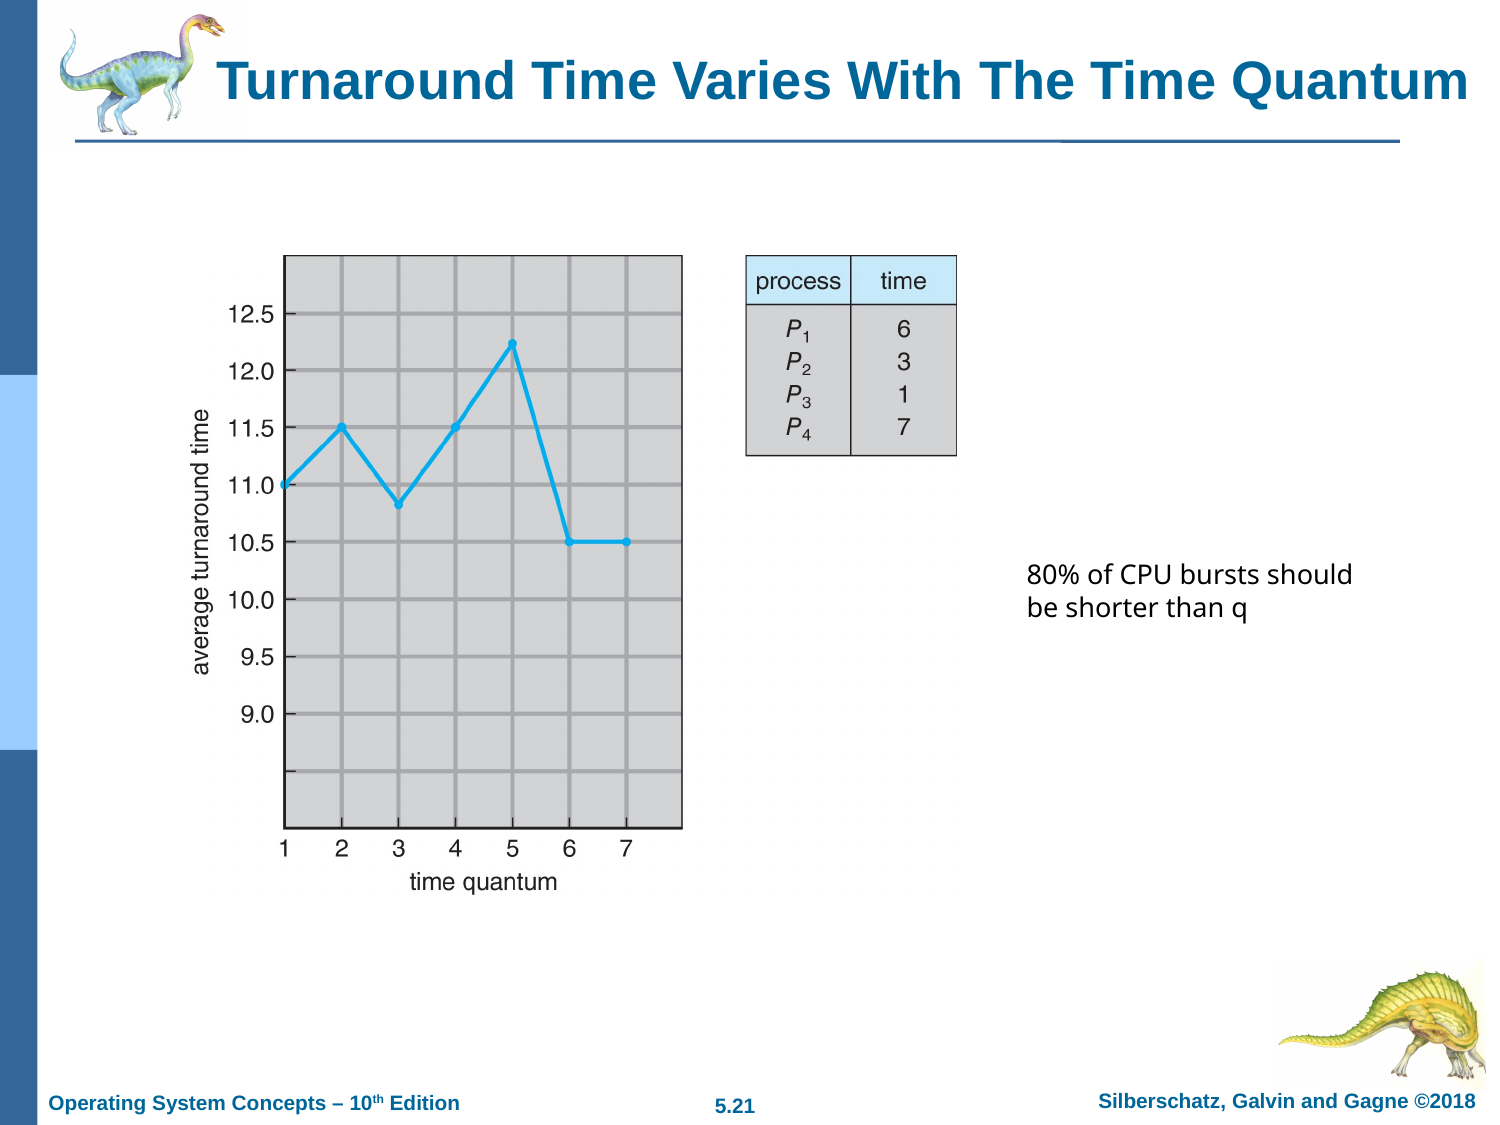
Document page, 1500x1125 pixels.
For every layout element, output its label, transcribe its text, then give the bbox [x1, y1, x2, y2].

picture [1275, 959, 1486, 1090]
picture [46, 0, 243, 149]
text_box 80% of CPU bursts should be shorter than q [1011, 550, 1392, 631]
title Turnaround Time Varies With The Time Quantum [128, 42, 1500, 118]
picture [187, 255, 957, 895]
